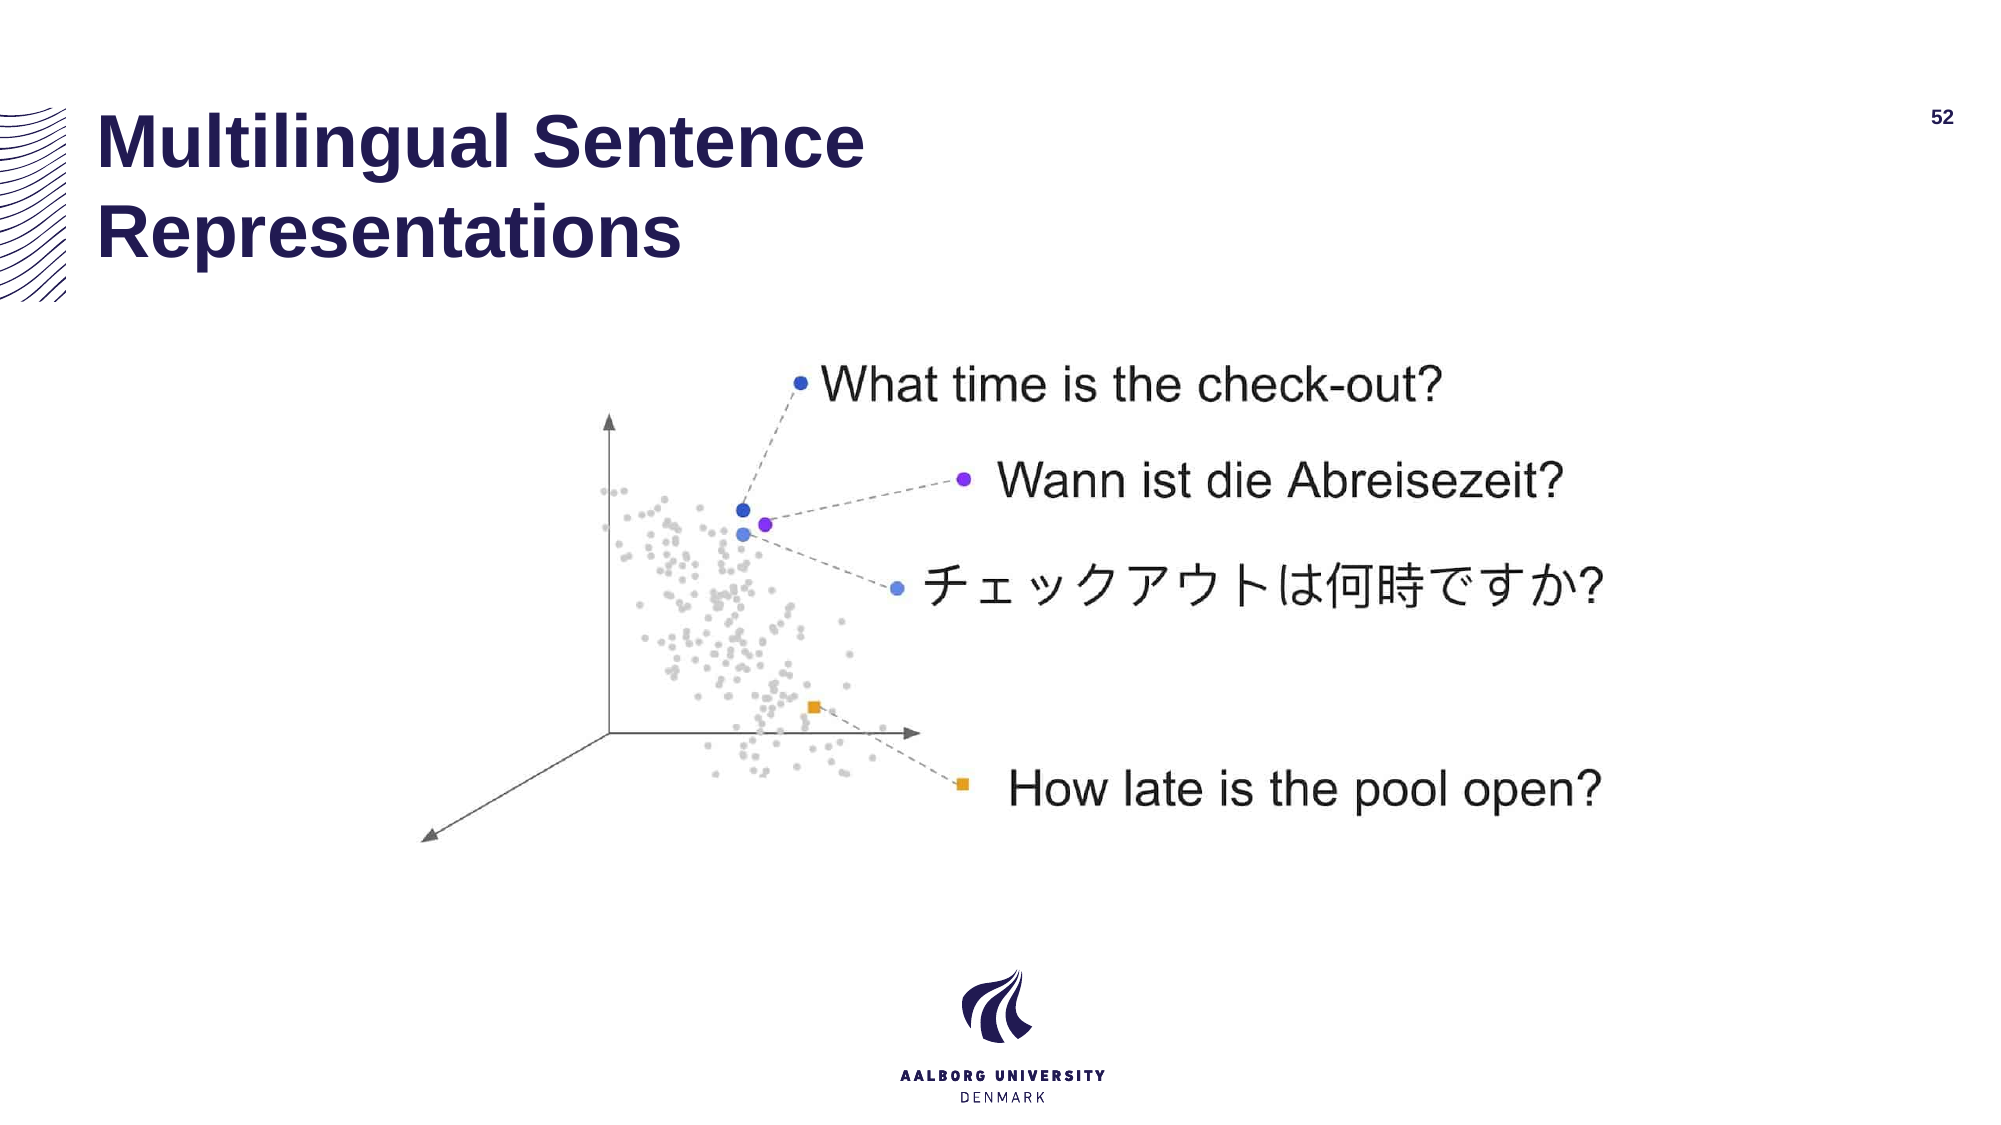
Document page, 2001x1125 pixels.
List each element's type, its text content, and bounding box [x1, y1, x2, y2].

slide_number ‹#› [1860, 97, 1954, 135]
picture [371, 351, 1629, 857]
title Multilingual Sentence Representations [96, 60, 935, 303]
